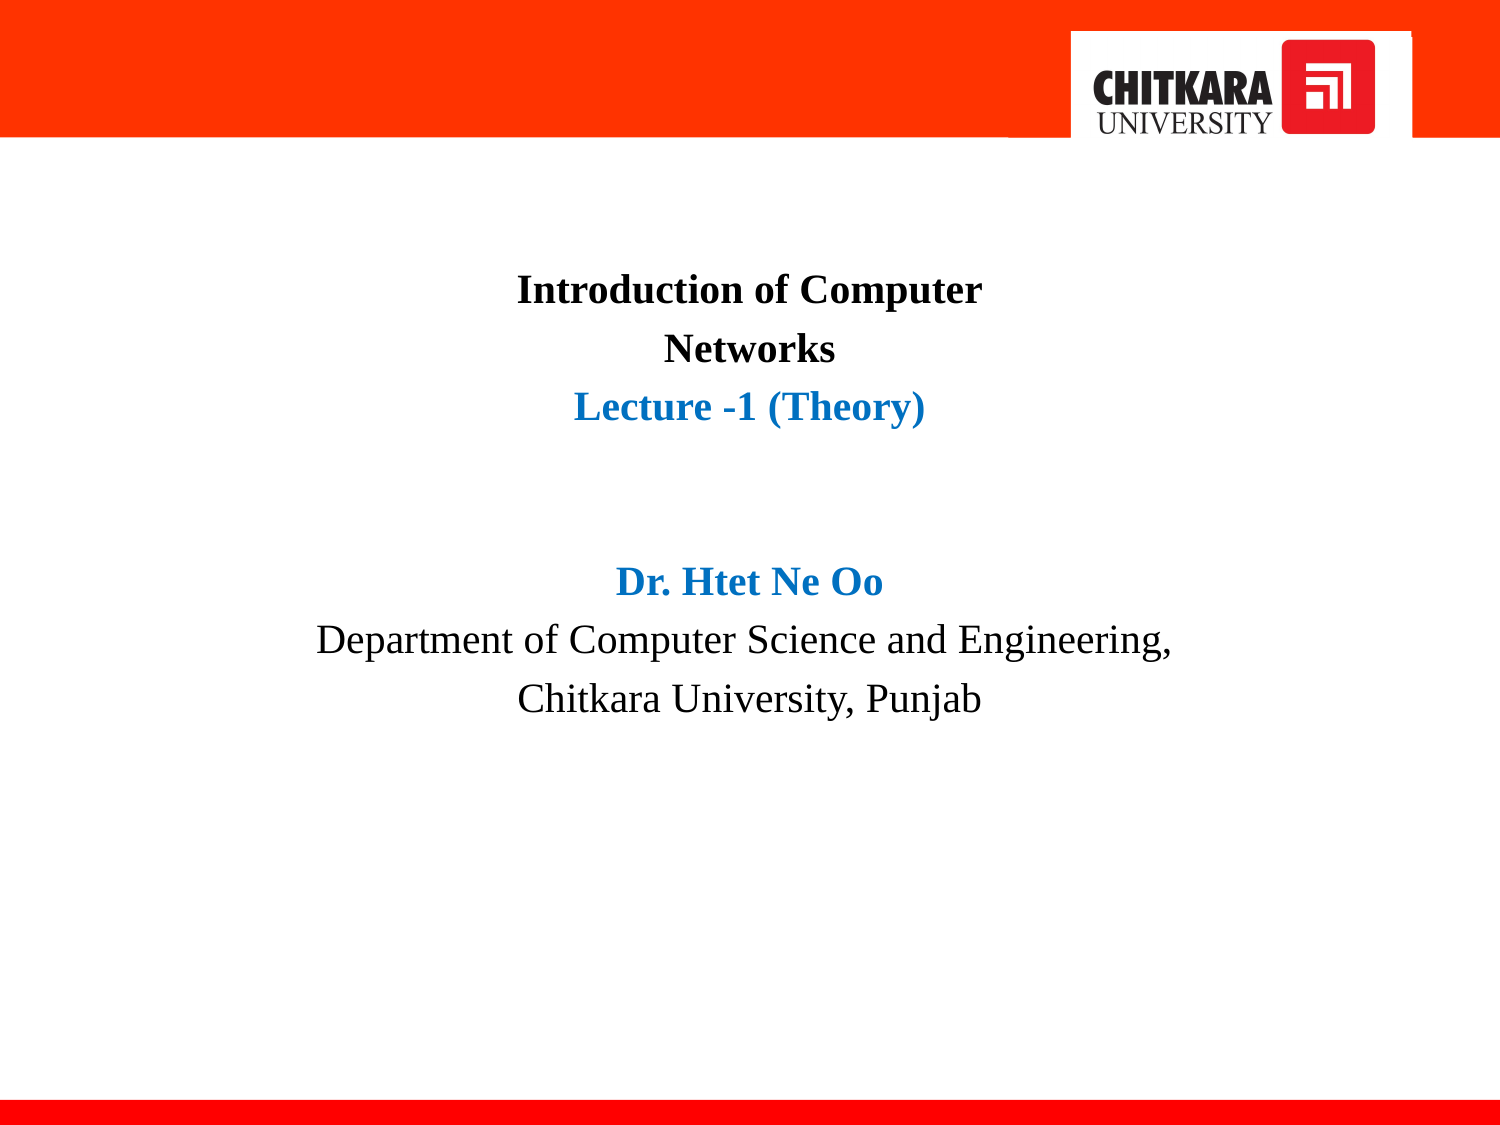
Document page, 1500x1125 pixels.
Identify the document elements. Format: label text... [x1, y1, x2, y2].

picture [1074, 37, 1390, 137]
text_box Introduction of Computer Networks Lecture -1 (Theory) Dr. Htet Ne Oo Department of Computer Science and Engineering, Chitkara University, Punjab [0, 137, 1500, 1055]
